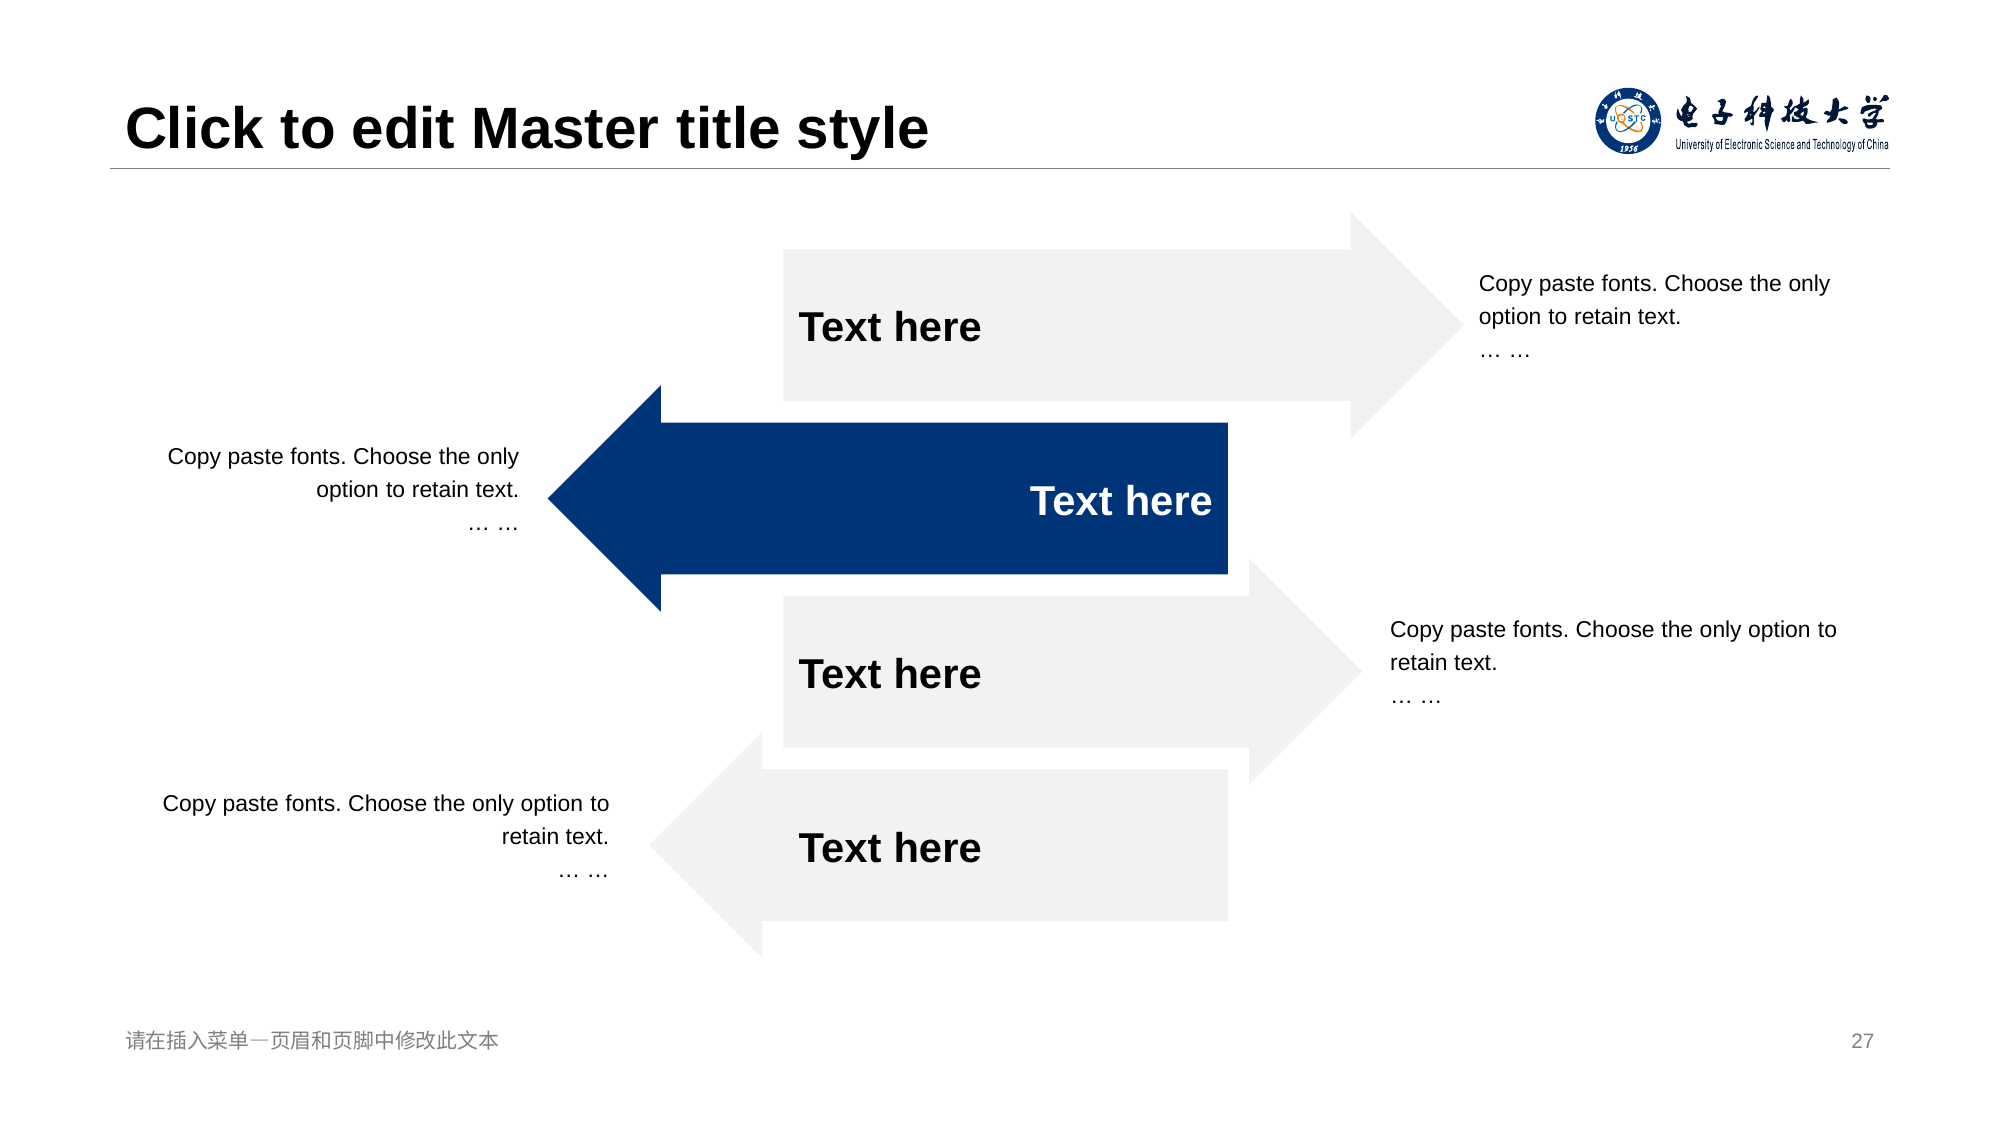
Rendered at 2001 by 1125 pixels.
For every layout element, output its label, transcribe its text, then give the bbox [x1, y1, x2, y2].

footer 请在插入菜单—页眉和页 脚中修改此文本 [109, 1023, 790, 1058]
slide_number 27 [1412, 1023, 1890, 1058]
title Click to edit Master title style [109, 0, 1890, 169]
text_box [110, 211, 1890, 959]
